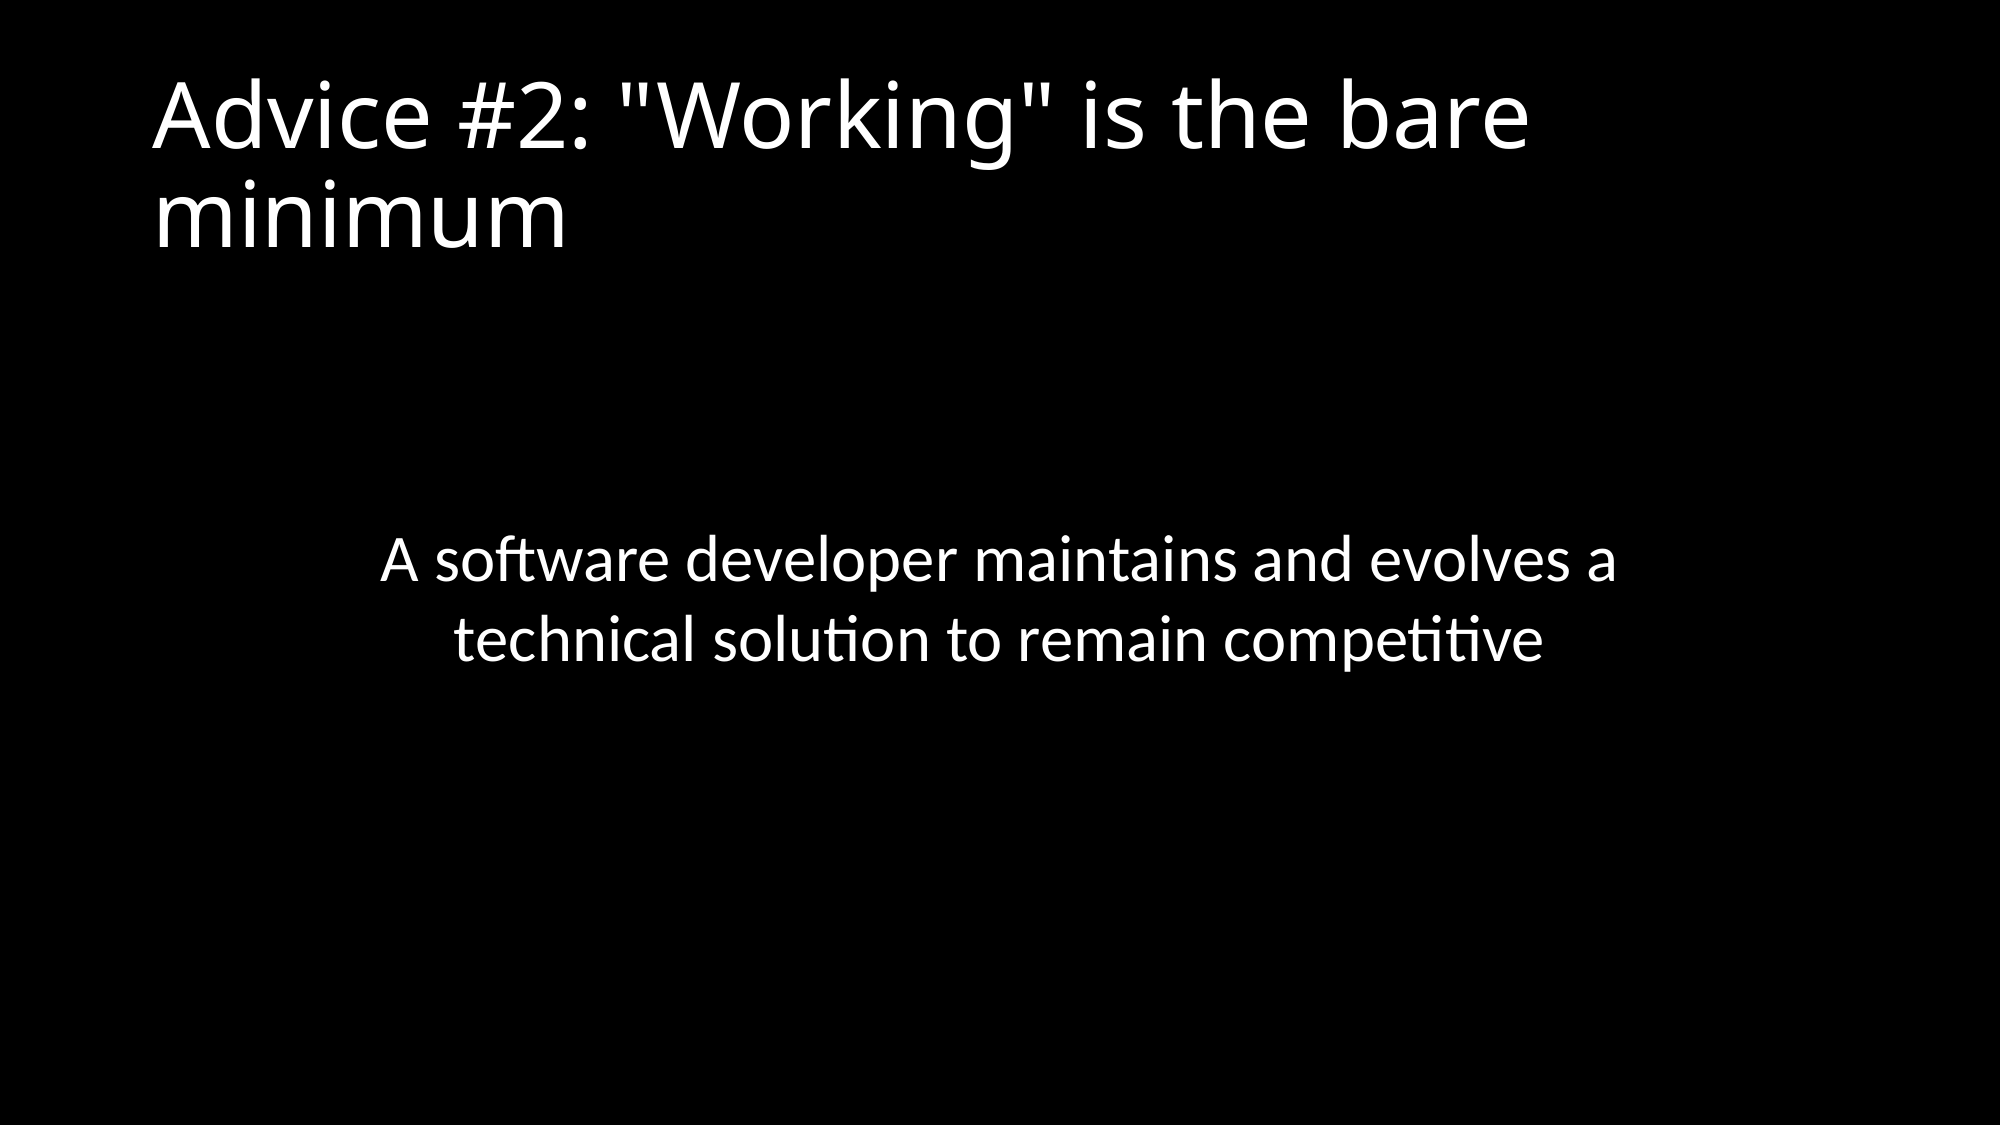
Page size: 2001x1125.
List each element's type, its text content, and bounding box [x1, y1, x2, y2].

text_box A software developer maintains and evolves a technical solution to remain competitive [257, 507, 1743, 763]
title Advice #2: "Working" is the bare minimum [137, 59, 1863, 278]
